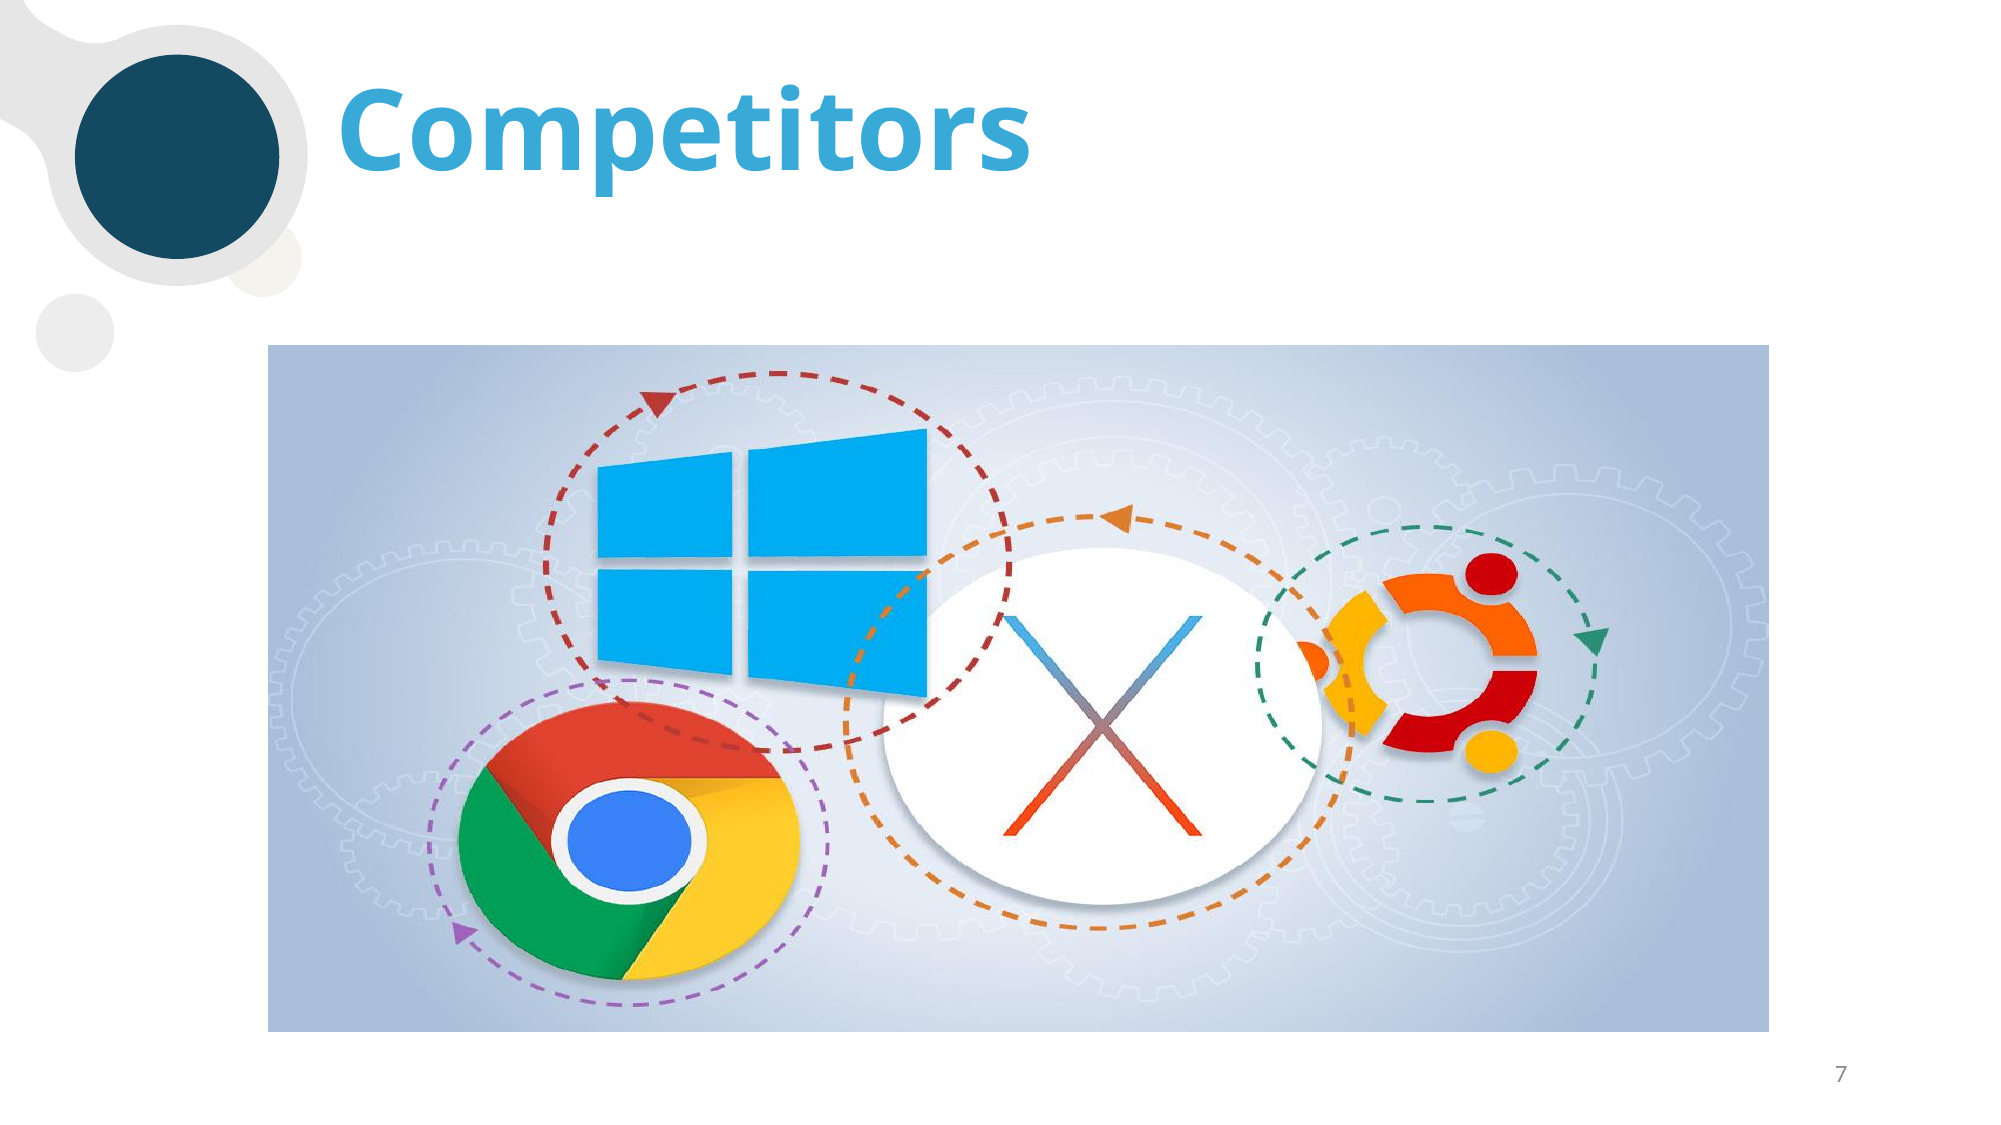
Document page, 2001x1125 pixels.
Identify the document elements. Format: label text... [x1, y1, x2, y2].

title Competitors [335, 64, 1863, 203]
slide_number 7 [1412, 1042, 1863, 1103]
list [268, 344, 1769, 1032]
